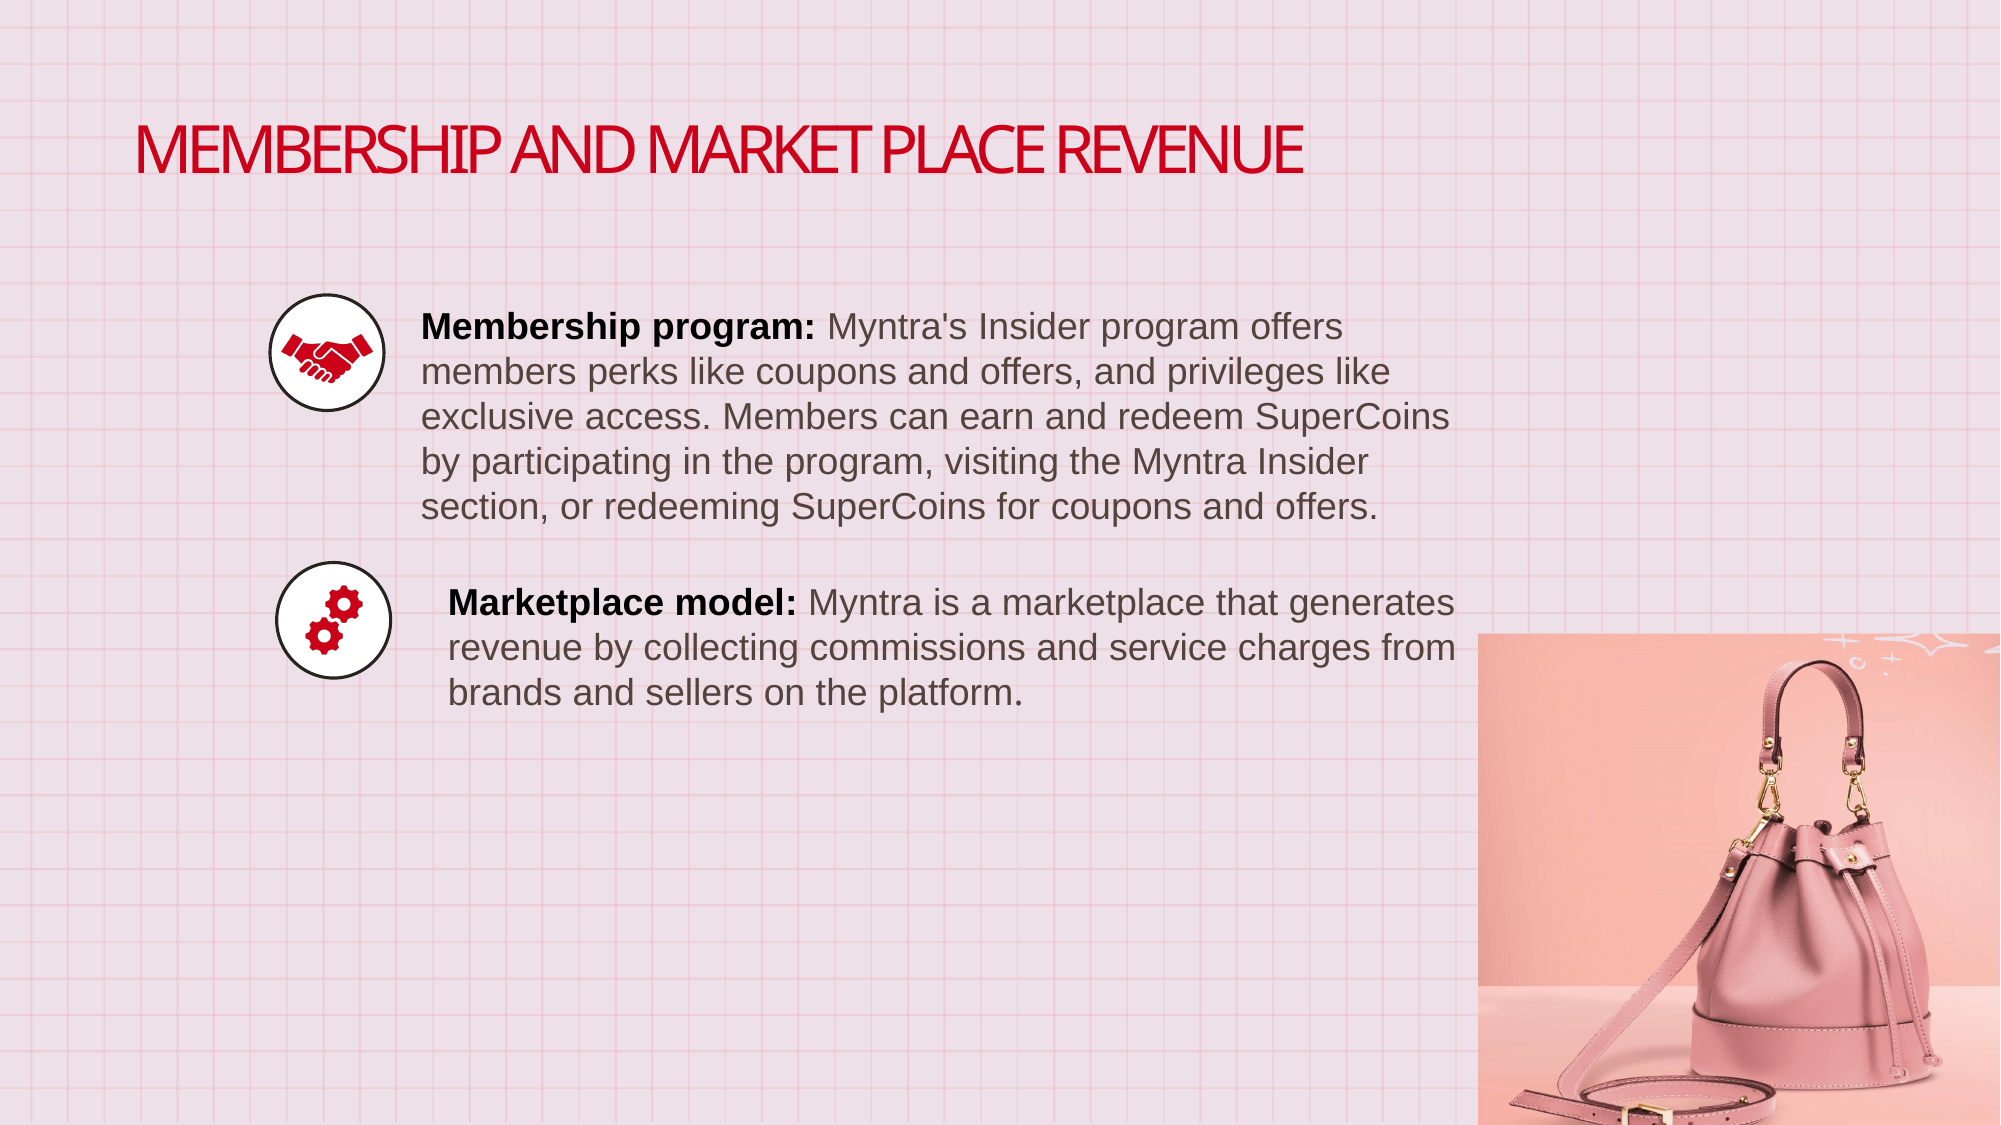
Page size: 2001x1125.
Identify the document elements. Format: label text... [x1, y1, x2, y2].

text_box Membership program: Myntra's Insider program offers members perks like coupons and offers, and privileges like exclusive access. Members can earn and redeem SuperCoins by participating in the program, visiting the Myntra Insider section, or redeeming SuperCoins for coupons and offers. [406, 294, 1512, 535]
text_box [292, 560, 375, 578]
text_box [275, 579, 291, 661]
text_box [268, 323, 276, 382]
text_box [378, 323, 386, 382]
text_box [283, 293, 371, 313]
picture [0, 0, 2000, 1125]
text_box Marketplace model: Myntra is a marketplace that generates revenue by collecting commissions and service charges from brands and sellers on the platform. [433, 570, 1492, 721]
text_box [297, 404, 357, 413]
title Membership and market place revenue [117, 70, 1843, 187]
text_box [293, 663, 375, 680]
text_box [376, 579, 393, 662]
